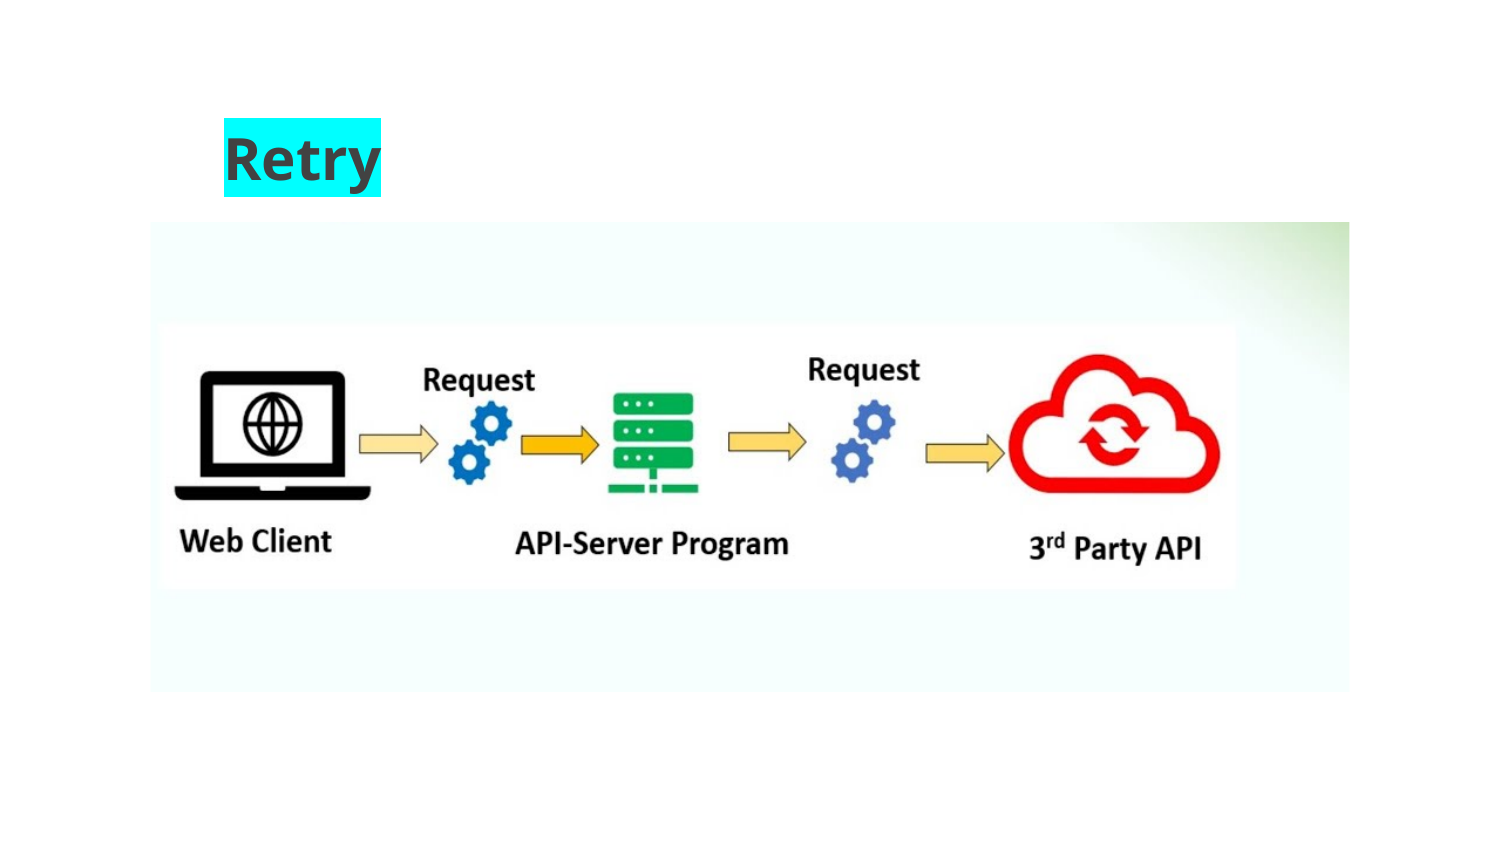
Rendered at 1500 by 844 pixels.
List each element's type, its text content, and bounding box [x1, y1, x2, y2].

text_box Retry [208, 106, 1048, 207]
picture [150, 222, 1350, 692]
